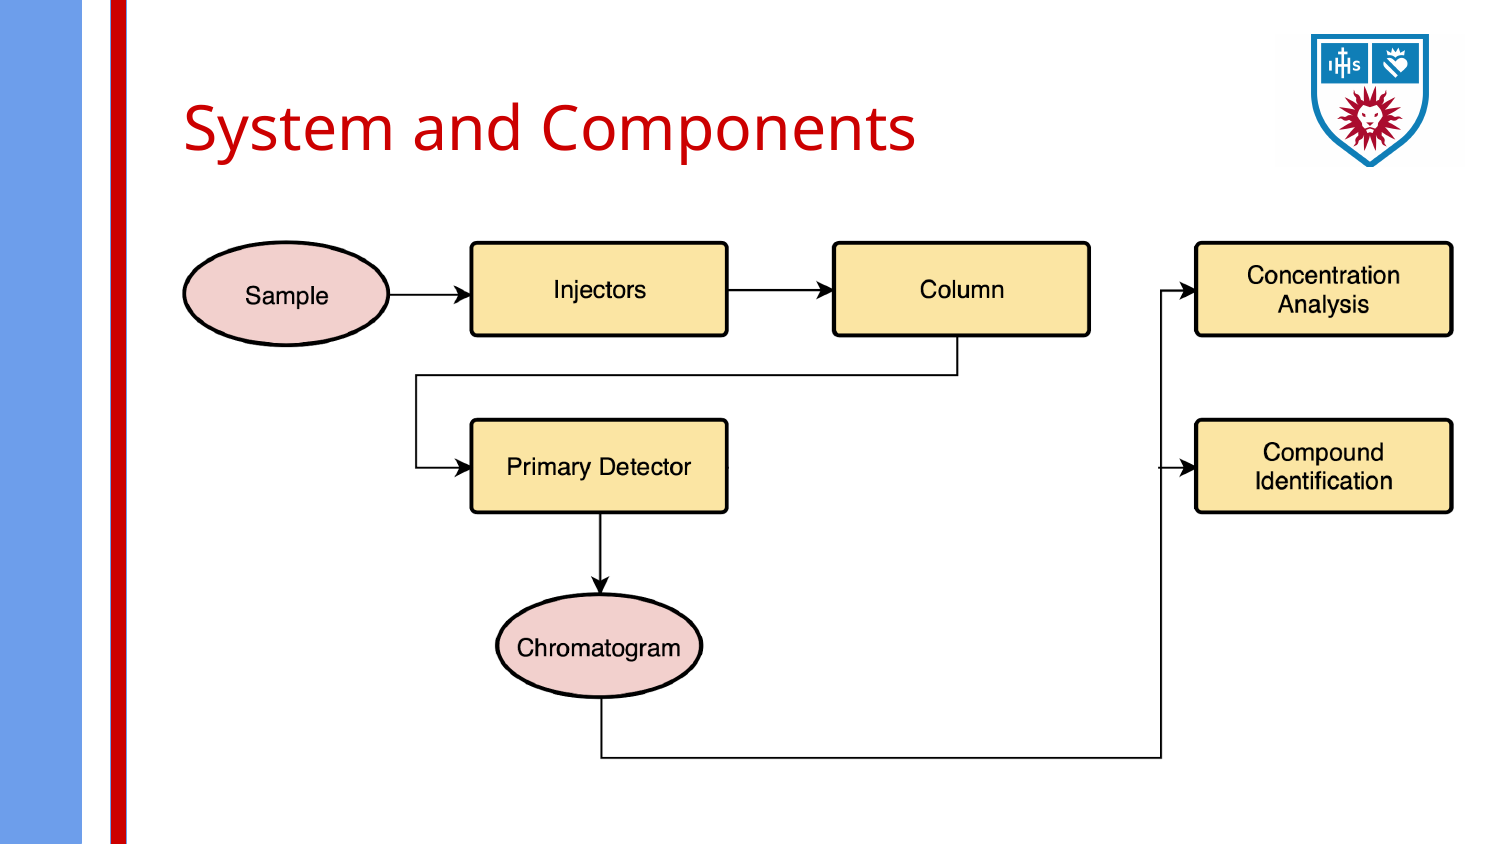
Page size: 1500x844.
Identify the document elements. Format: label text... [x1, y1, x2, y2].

title System and Components [168, 72, 1449, 167]
picture [168, 208, 1482, 798]
picture [1275, 34, 1465, 167]
